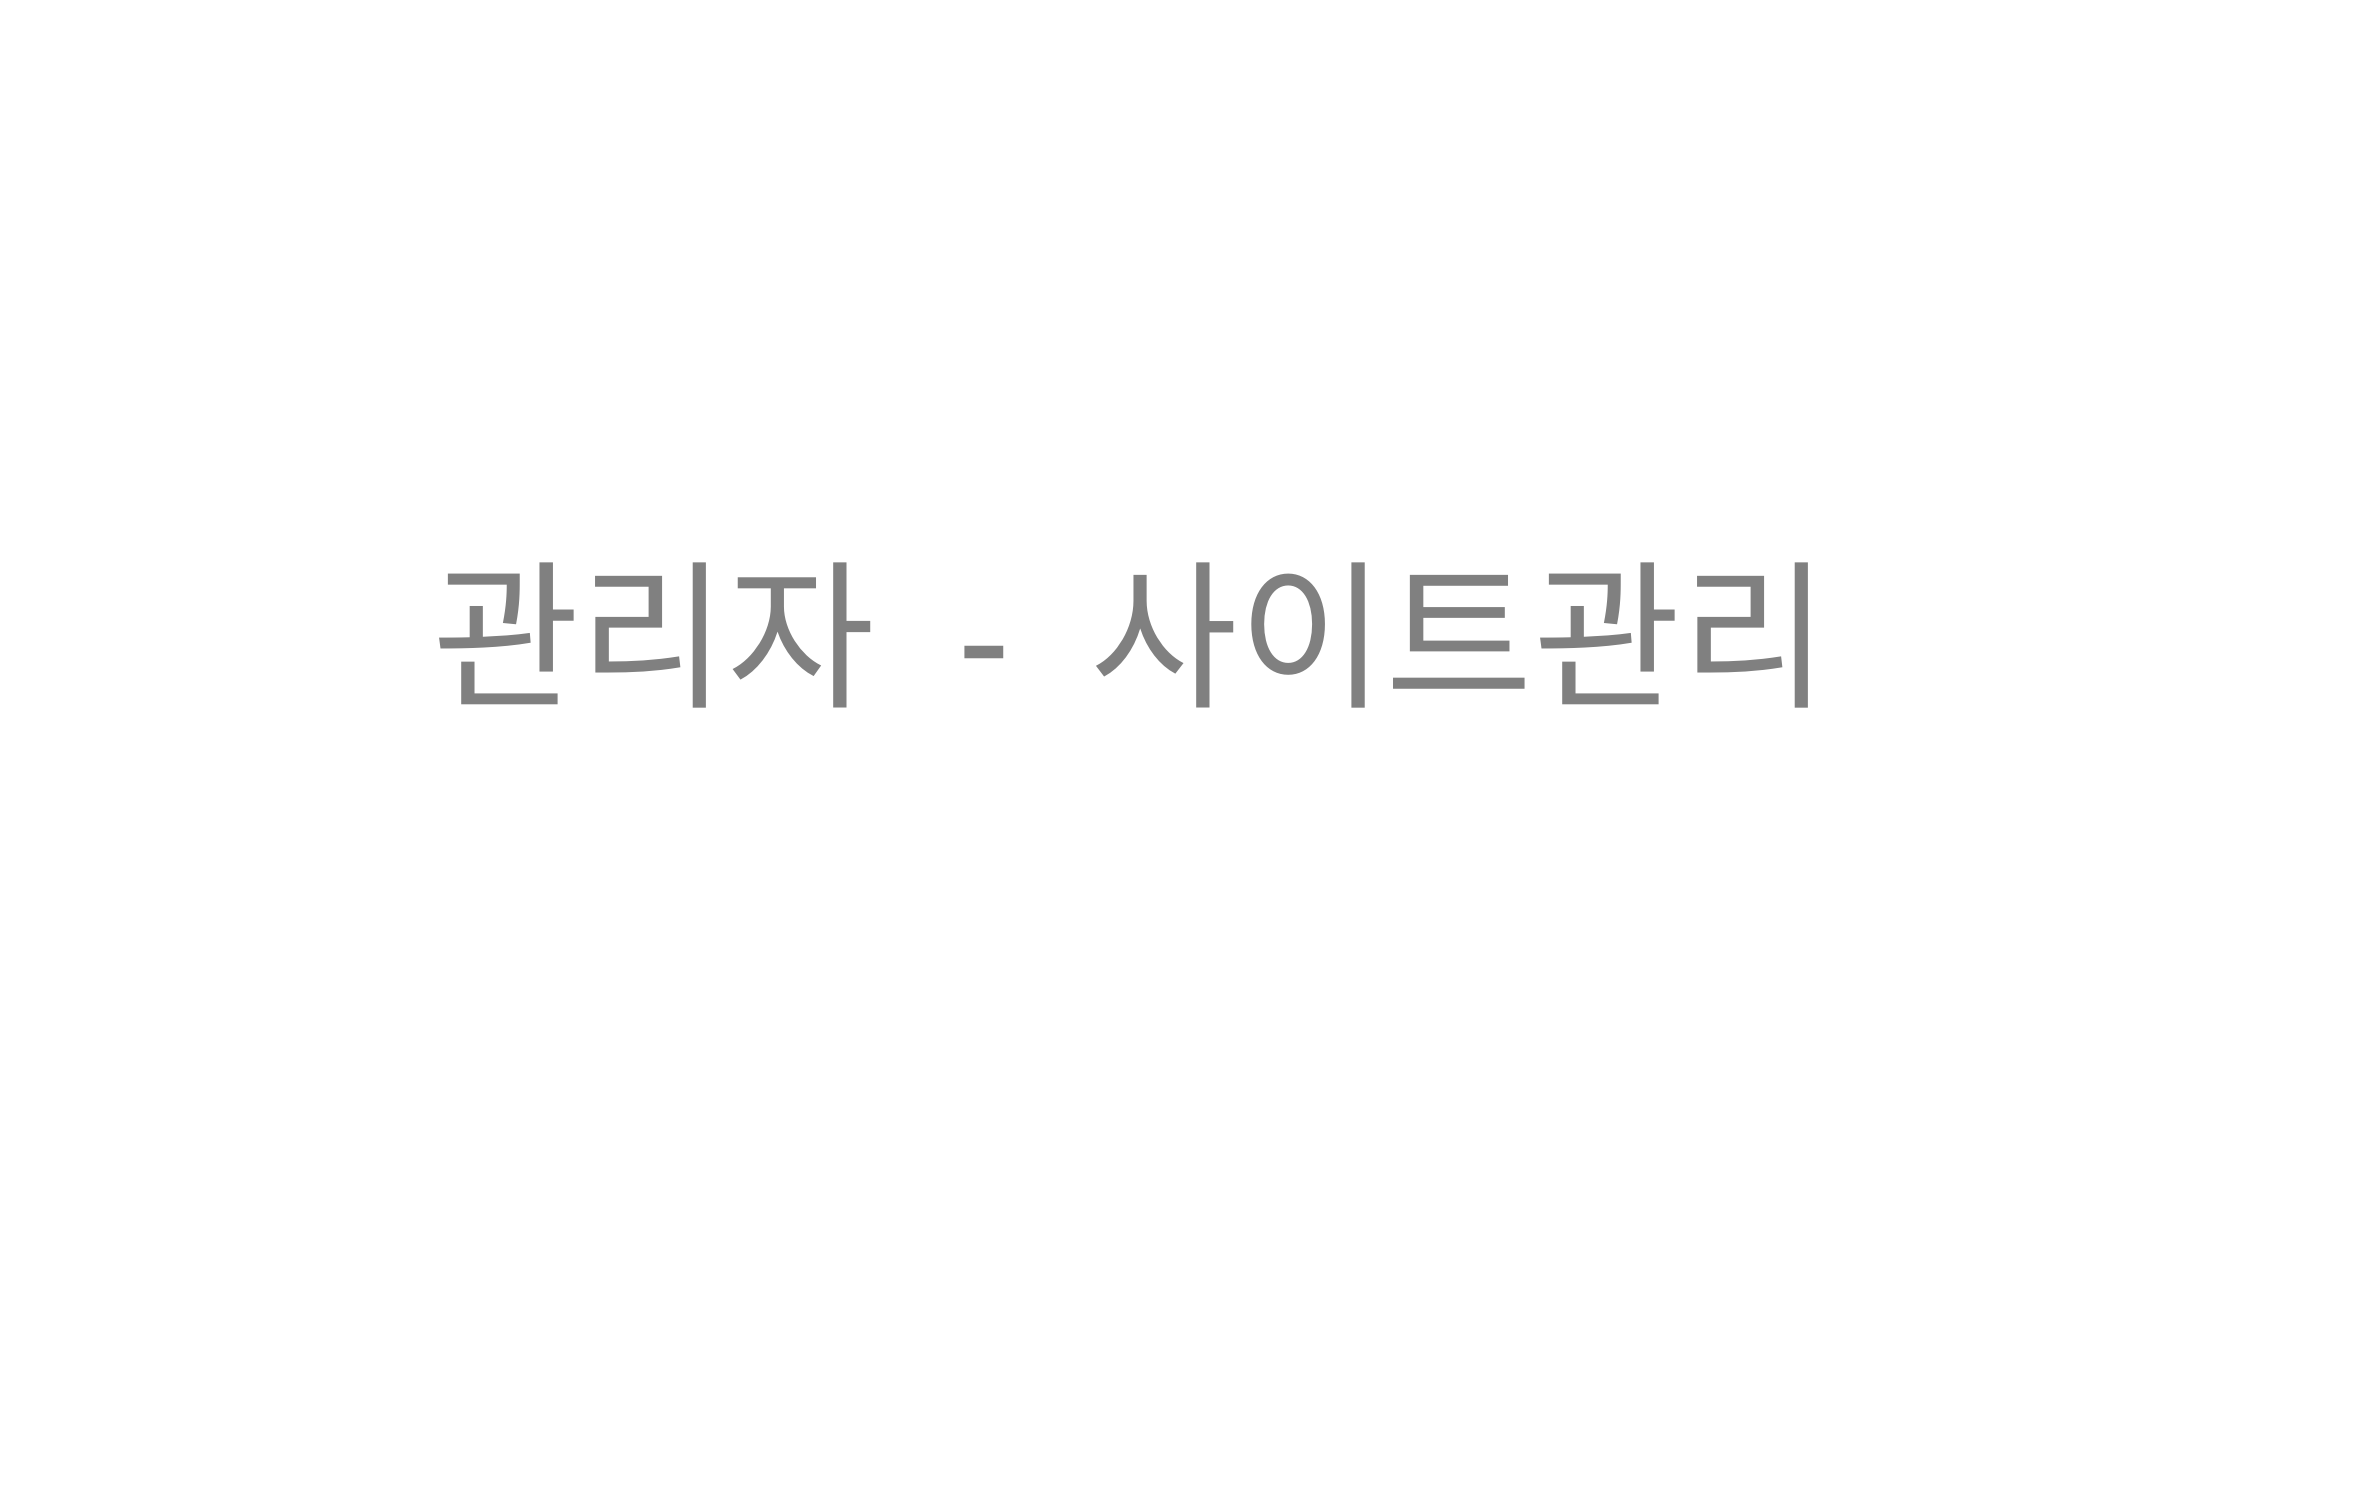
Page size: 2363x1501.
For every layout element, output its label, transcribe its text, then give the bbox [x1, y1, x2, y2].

text_box 관리자 - 사이트관리 [414, 526, 1848, 737]
